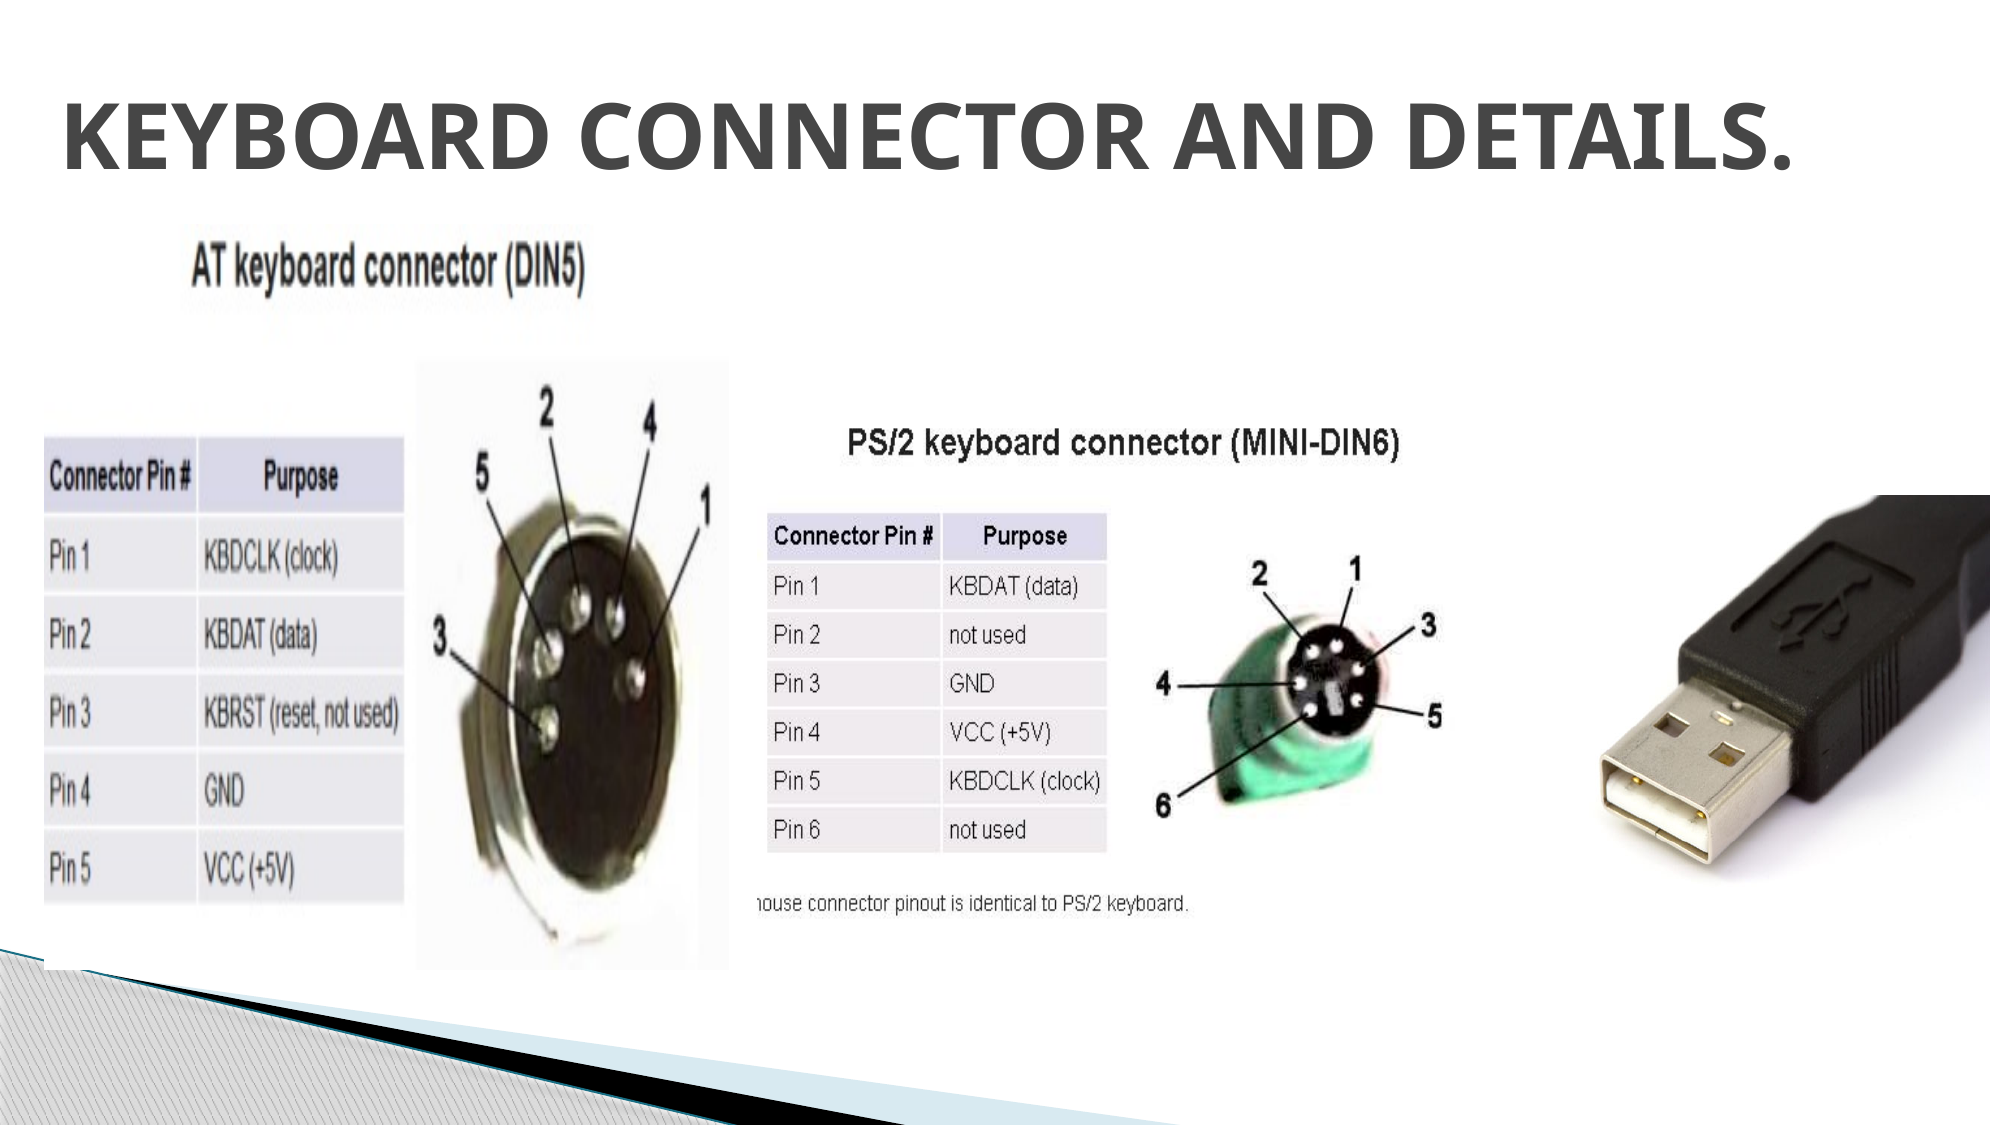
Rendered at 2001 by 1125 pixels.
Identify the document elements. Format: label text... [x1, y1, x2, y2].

picture [756, 416, 1990, 941]
list KEYBOARD CONNECTOR AND DETAILS. [44, 70, 1983, 177]
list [44, 224, 729, 970]
